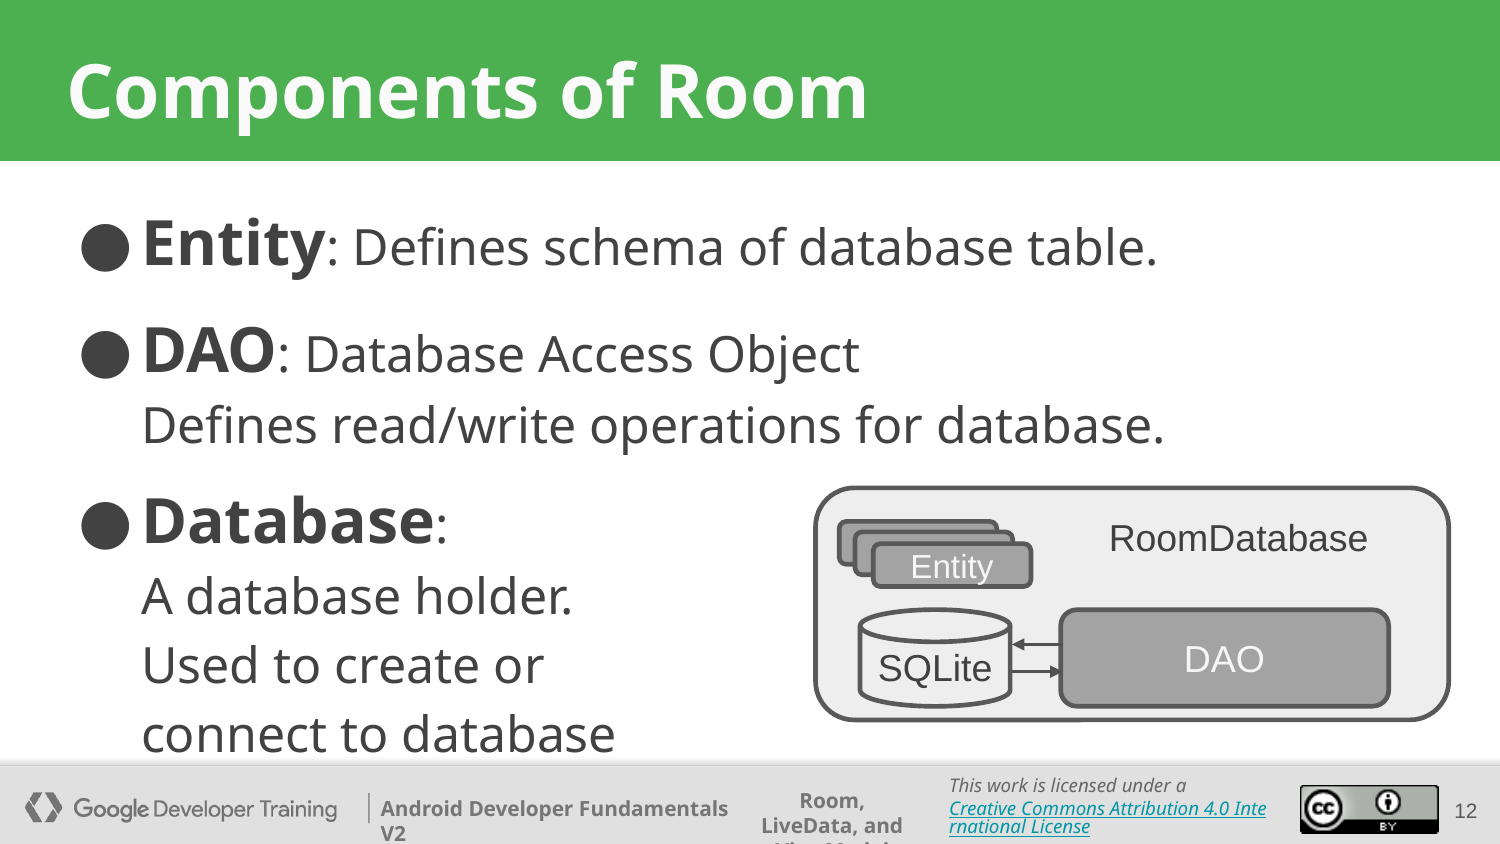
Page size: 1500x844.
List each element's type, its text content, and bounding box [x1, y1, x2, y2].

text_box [815, 487, 1449, 721]
picture [0, 161, 1500, 844]
title Components of Room [51, 28, 1449, 122]
list Entity: Defines schema of database table. DAO: Database Access Object Defines read/write operations for database. [51, 176, 1379, 465]
list Database: A database holder. Used to create or connect to database [51, 454, 715, 711]
slide_number ‹#› [1402, 777, 1493, 842]
